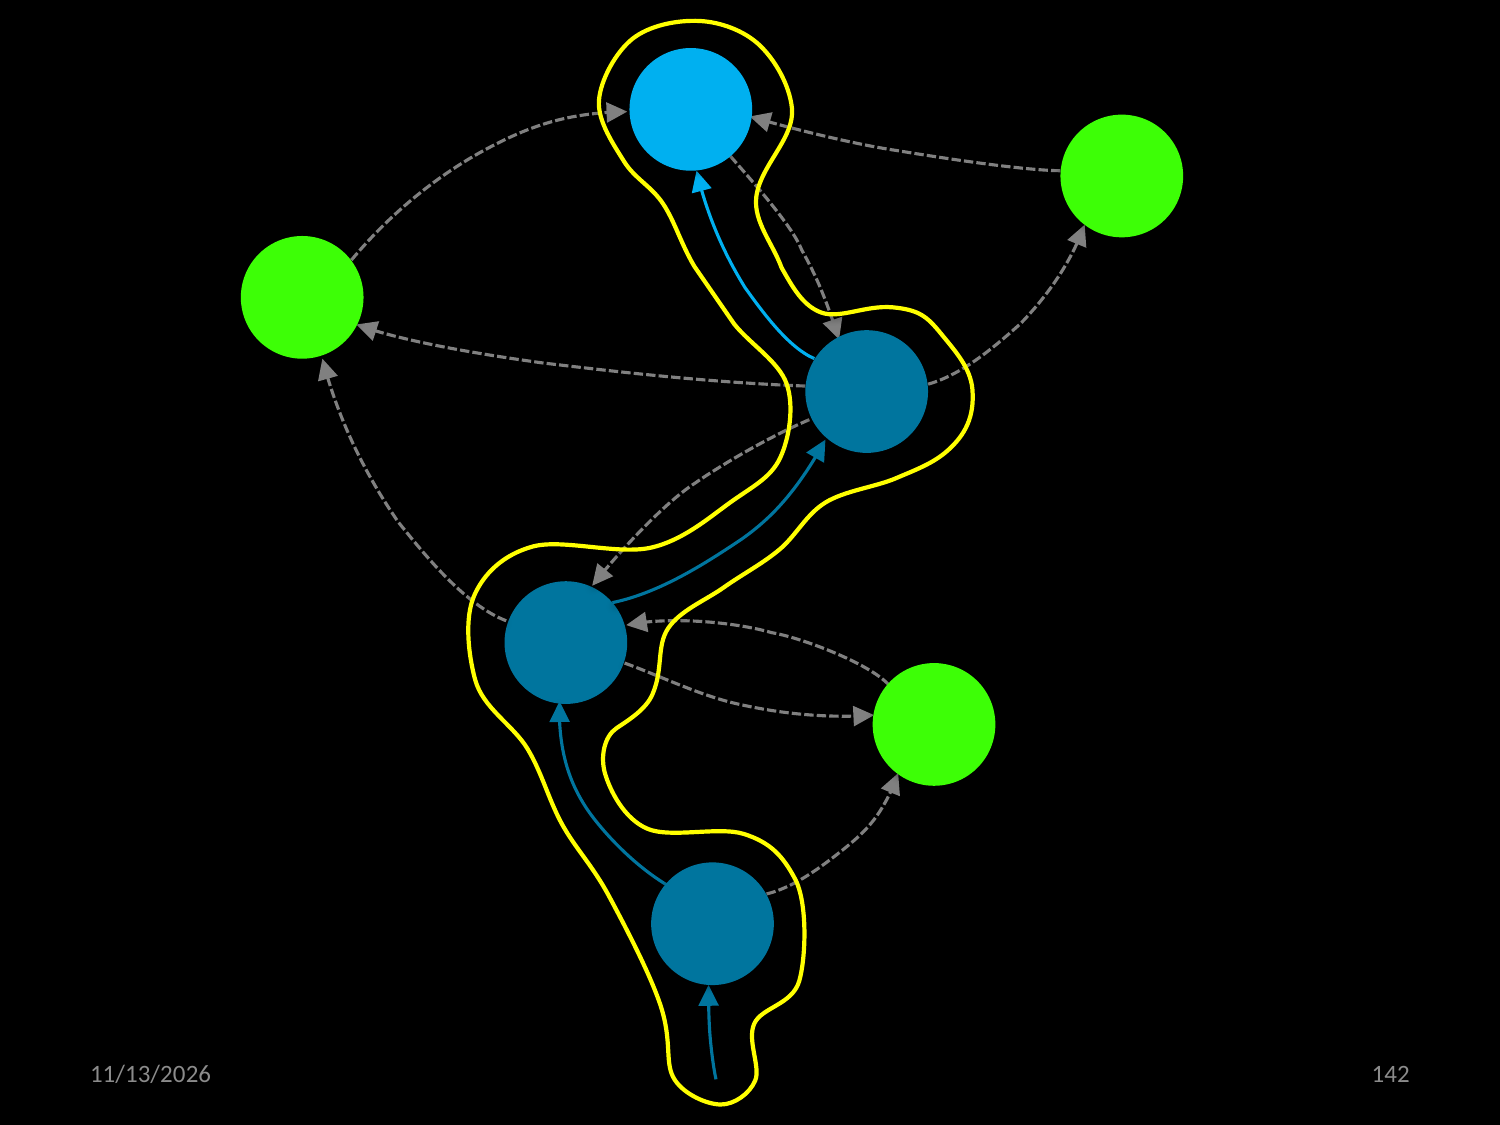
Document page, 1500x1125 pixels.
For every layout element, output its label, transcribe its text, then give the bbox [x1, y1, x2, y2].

slide_number 142 [1074, 1042, 1425, 1103]
text_box [793, 779, 900, 881]
text_box [960, 230, 1087, 366]
text_box [795, 124, 1056, 172]
text_box [663, 671, 869, 727]
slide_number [75, 1042, 425, 1103]
text_box [871, 662, 997, 787]
text_box [318, 362, 478, 599]
text_box [1059, 113, 1184, 239]
text_box [352, 112, 597, 259]
text_box [624, 430, 783, 547]
text_box [672, 620, 886, 684]
text_box [240, 235, 365, 360]
text_box [467, 20, 974, 1106]
text_box [762, 193, 831, 312]
text_box [361, 321, 780, 386]
